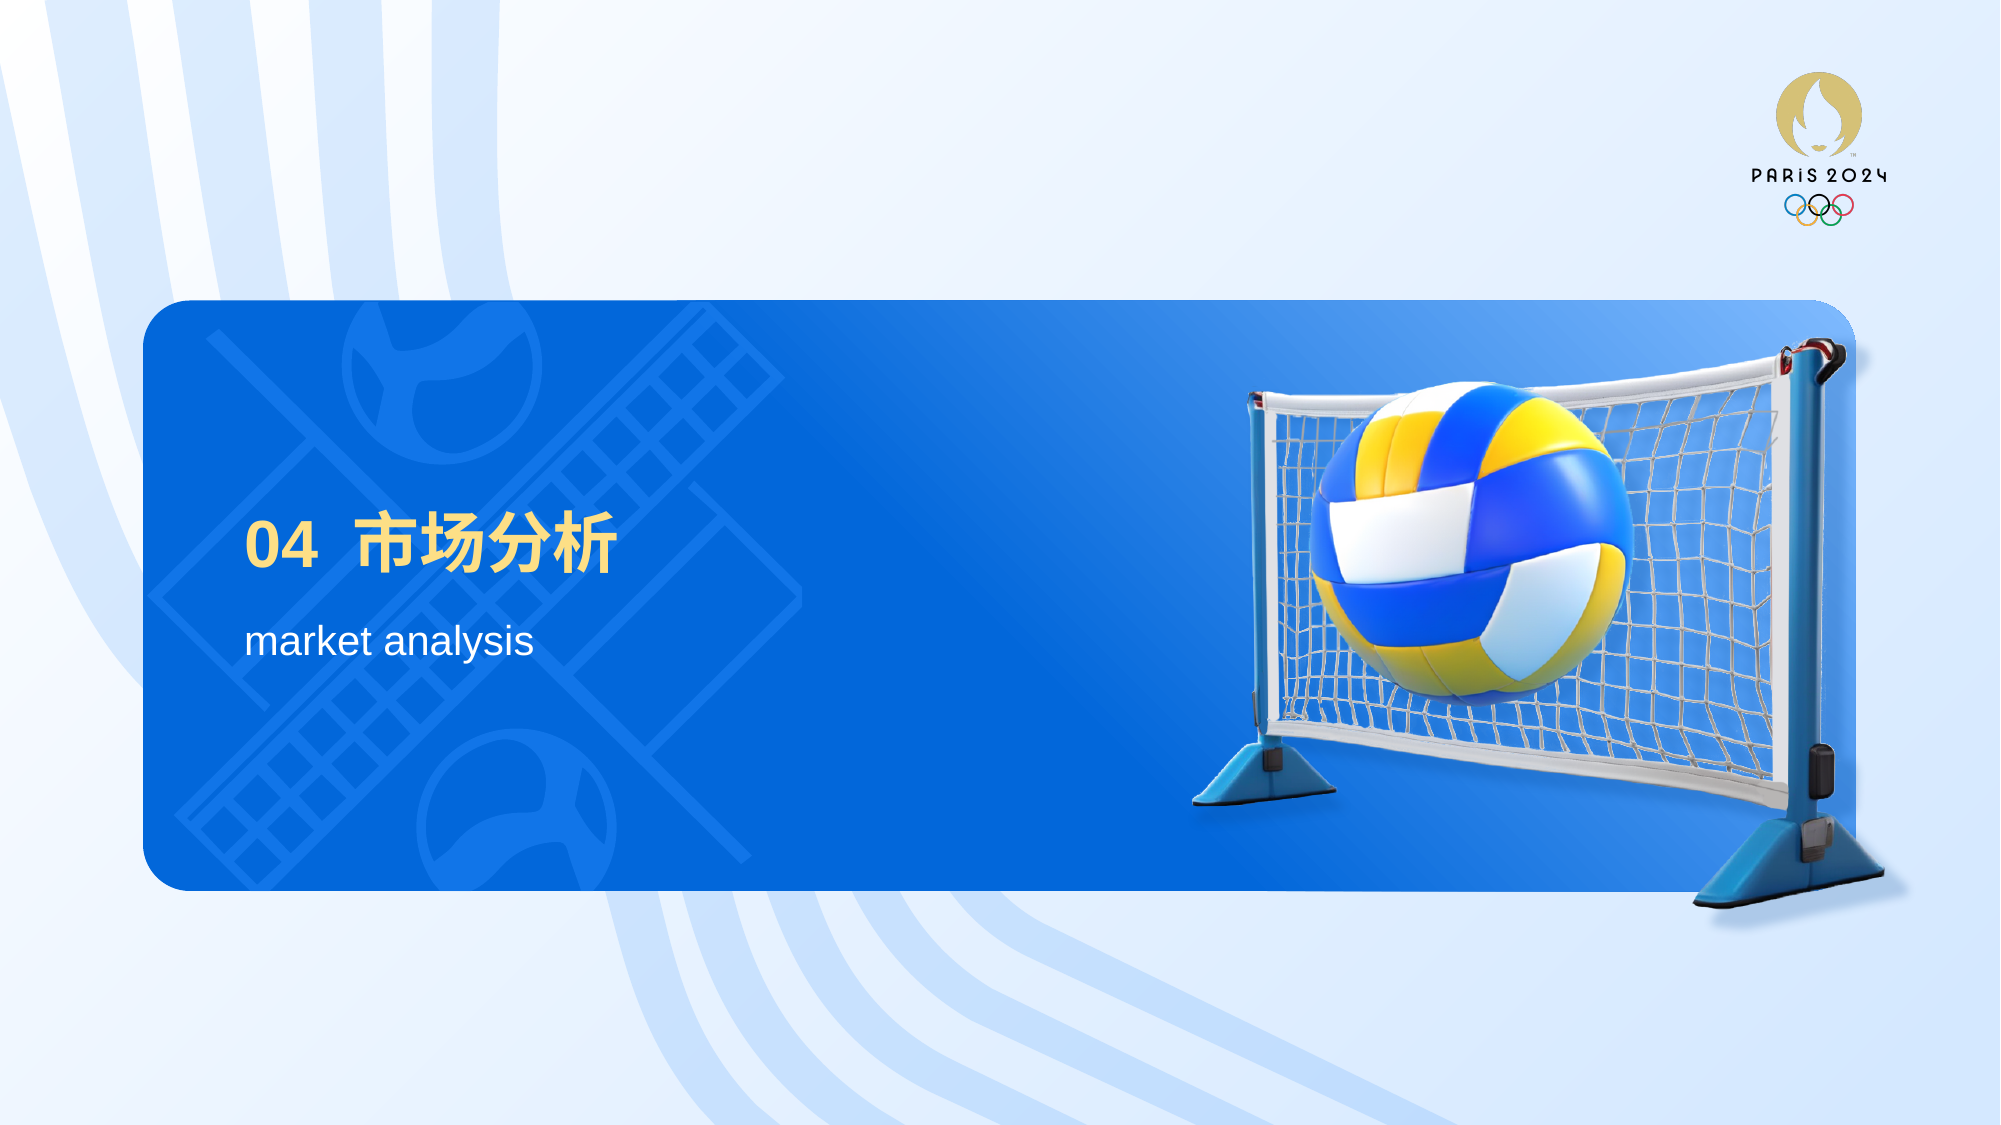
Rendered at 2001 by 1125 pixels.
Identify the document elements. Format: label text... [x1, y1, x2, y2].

picture [1748, 68, 1890, 230]
picture [1184, 324, 1891, 916]
list market analysis [229, 596, 1224, 840]
title 04 市场分析 [229, 359, 1224, 589]
